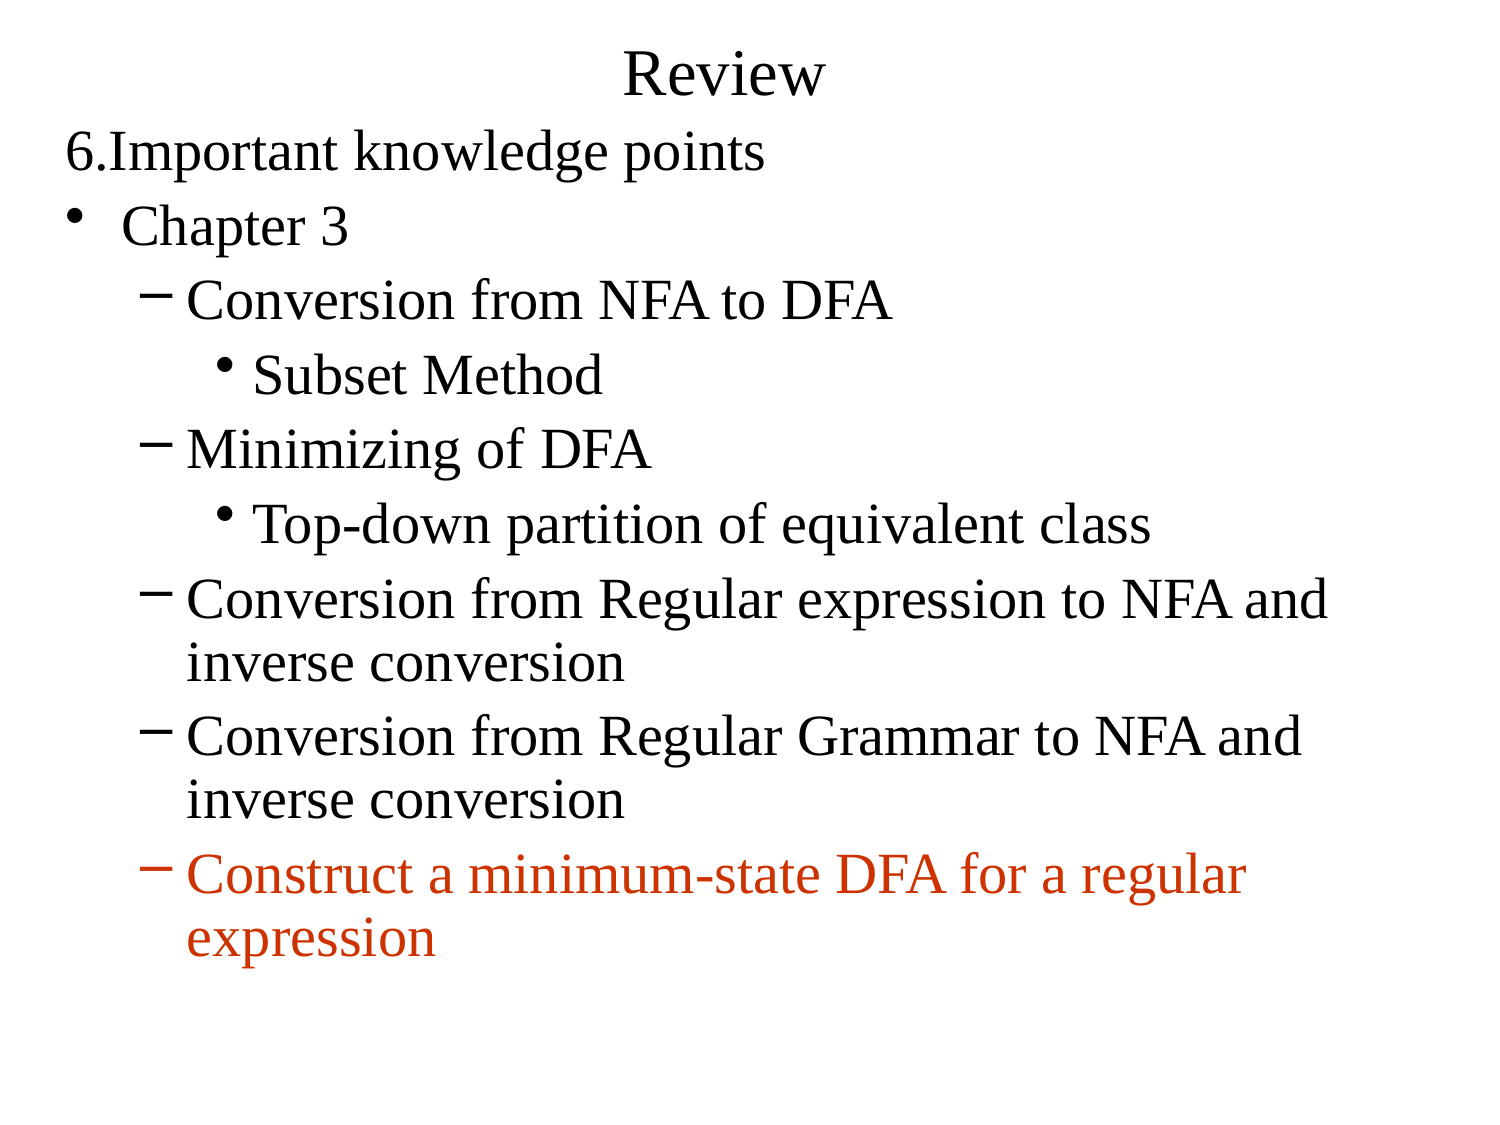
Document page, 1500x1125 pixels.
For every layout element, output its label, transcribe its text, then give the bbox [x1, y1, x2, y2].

list 6.Important knowledge points Chapter 3 Conversion from NFA to DFA Subset Method Minimizing of DFA Top-down partition of equivalent class Conversion from Regular expression to NFA and inverse conversion Conversion from Regular Grammar to NFA and inverse conversion Construct a minimum-state DFA for a regular expression [50, 112, 1400, 988]
title Review [112, 24, 1338, 112]
